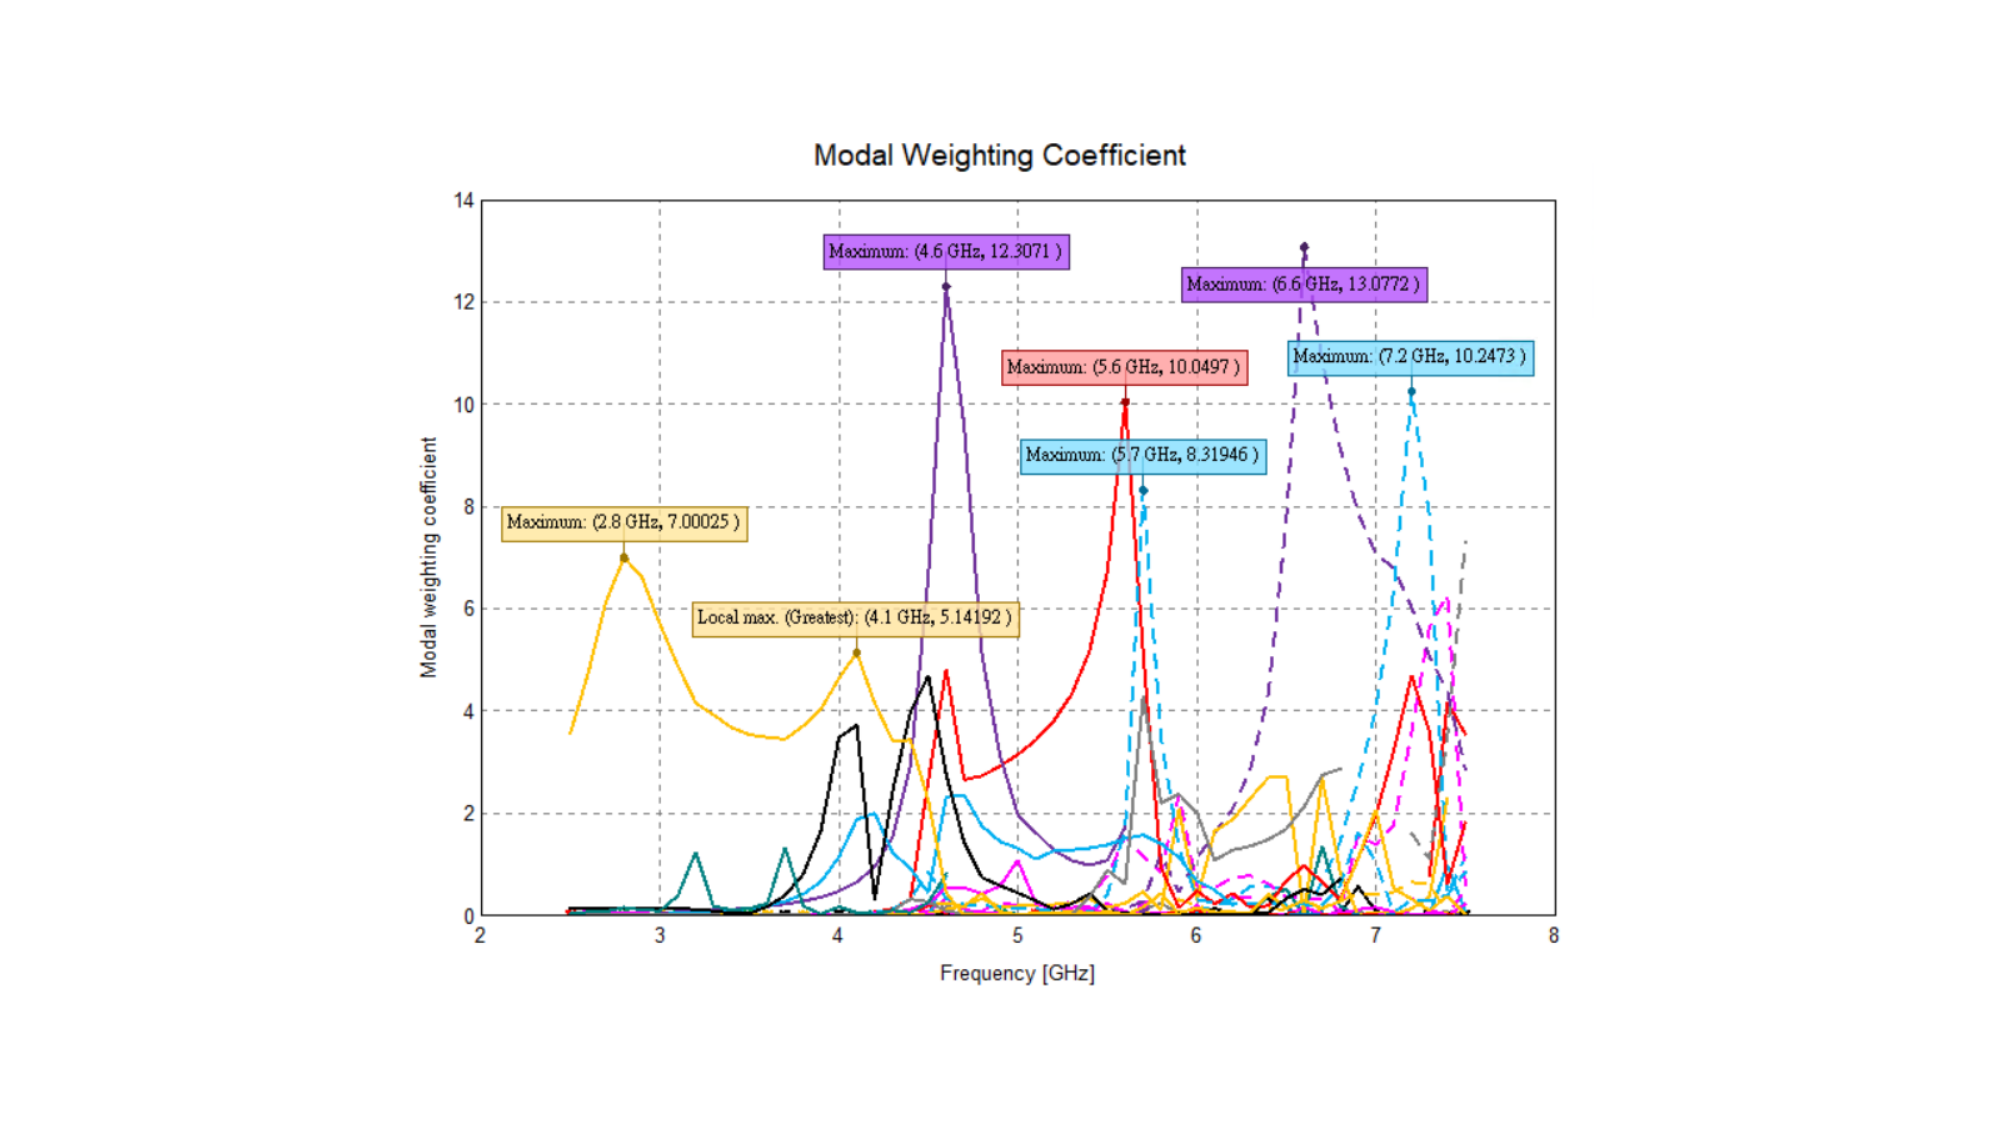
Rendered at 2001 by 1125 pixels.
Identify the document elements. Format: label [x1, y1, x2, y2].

picture [406, 127, 1594, 998]
